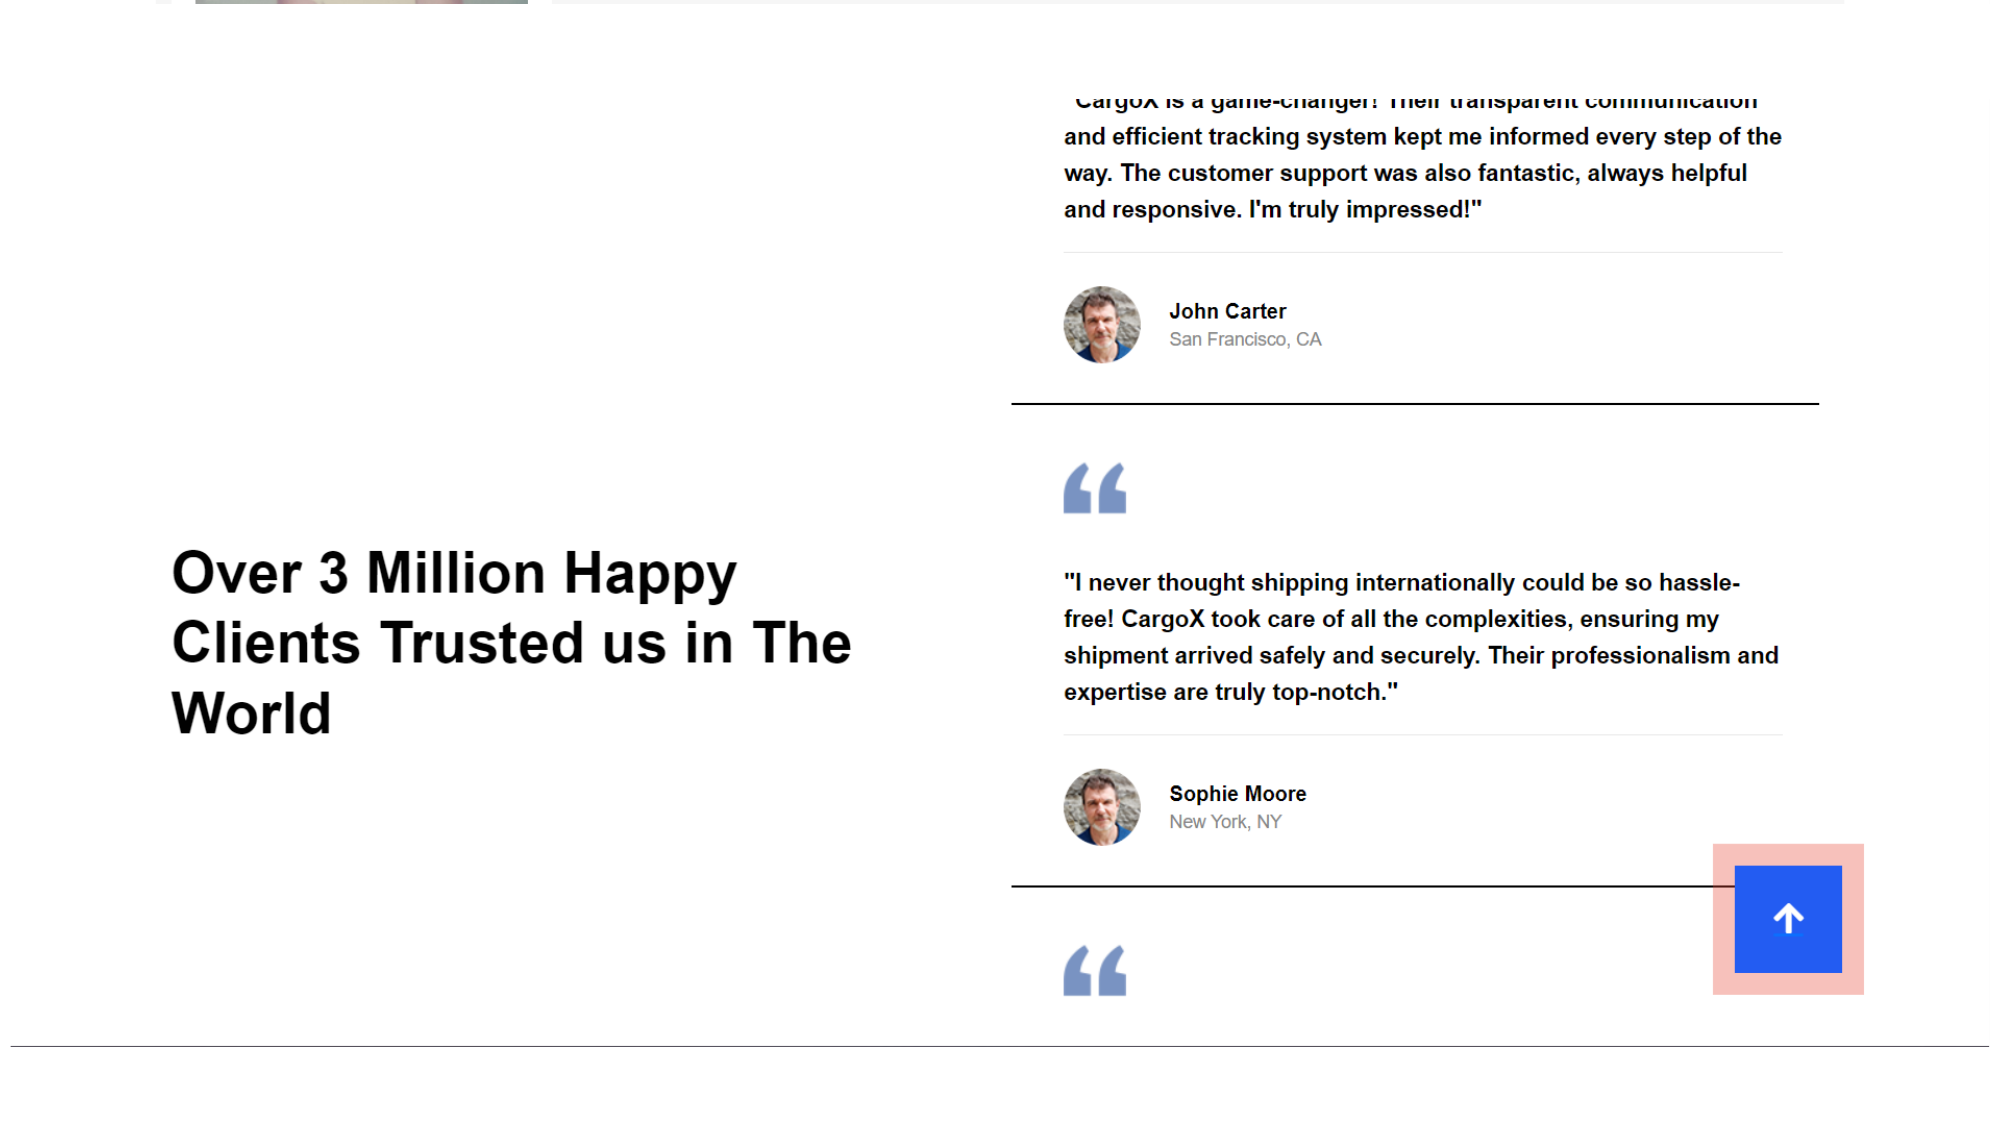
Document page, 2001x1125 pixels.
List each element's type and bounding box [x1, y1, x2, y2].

text_box [10, 0, 1990, 1125]
